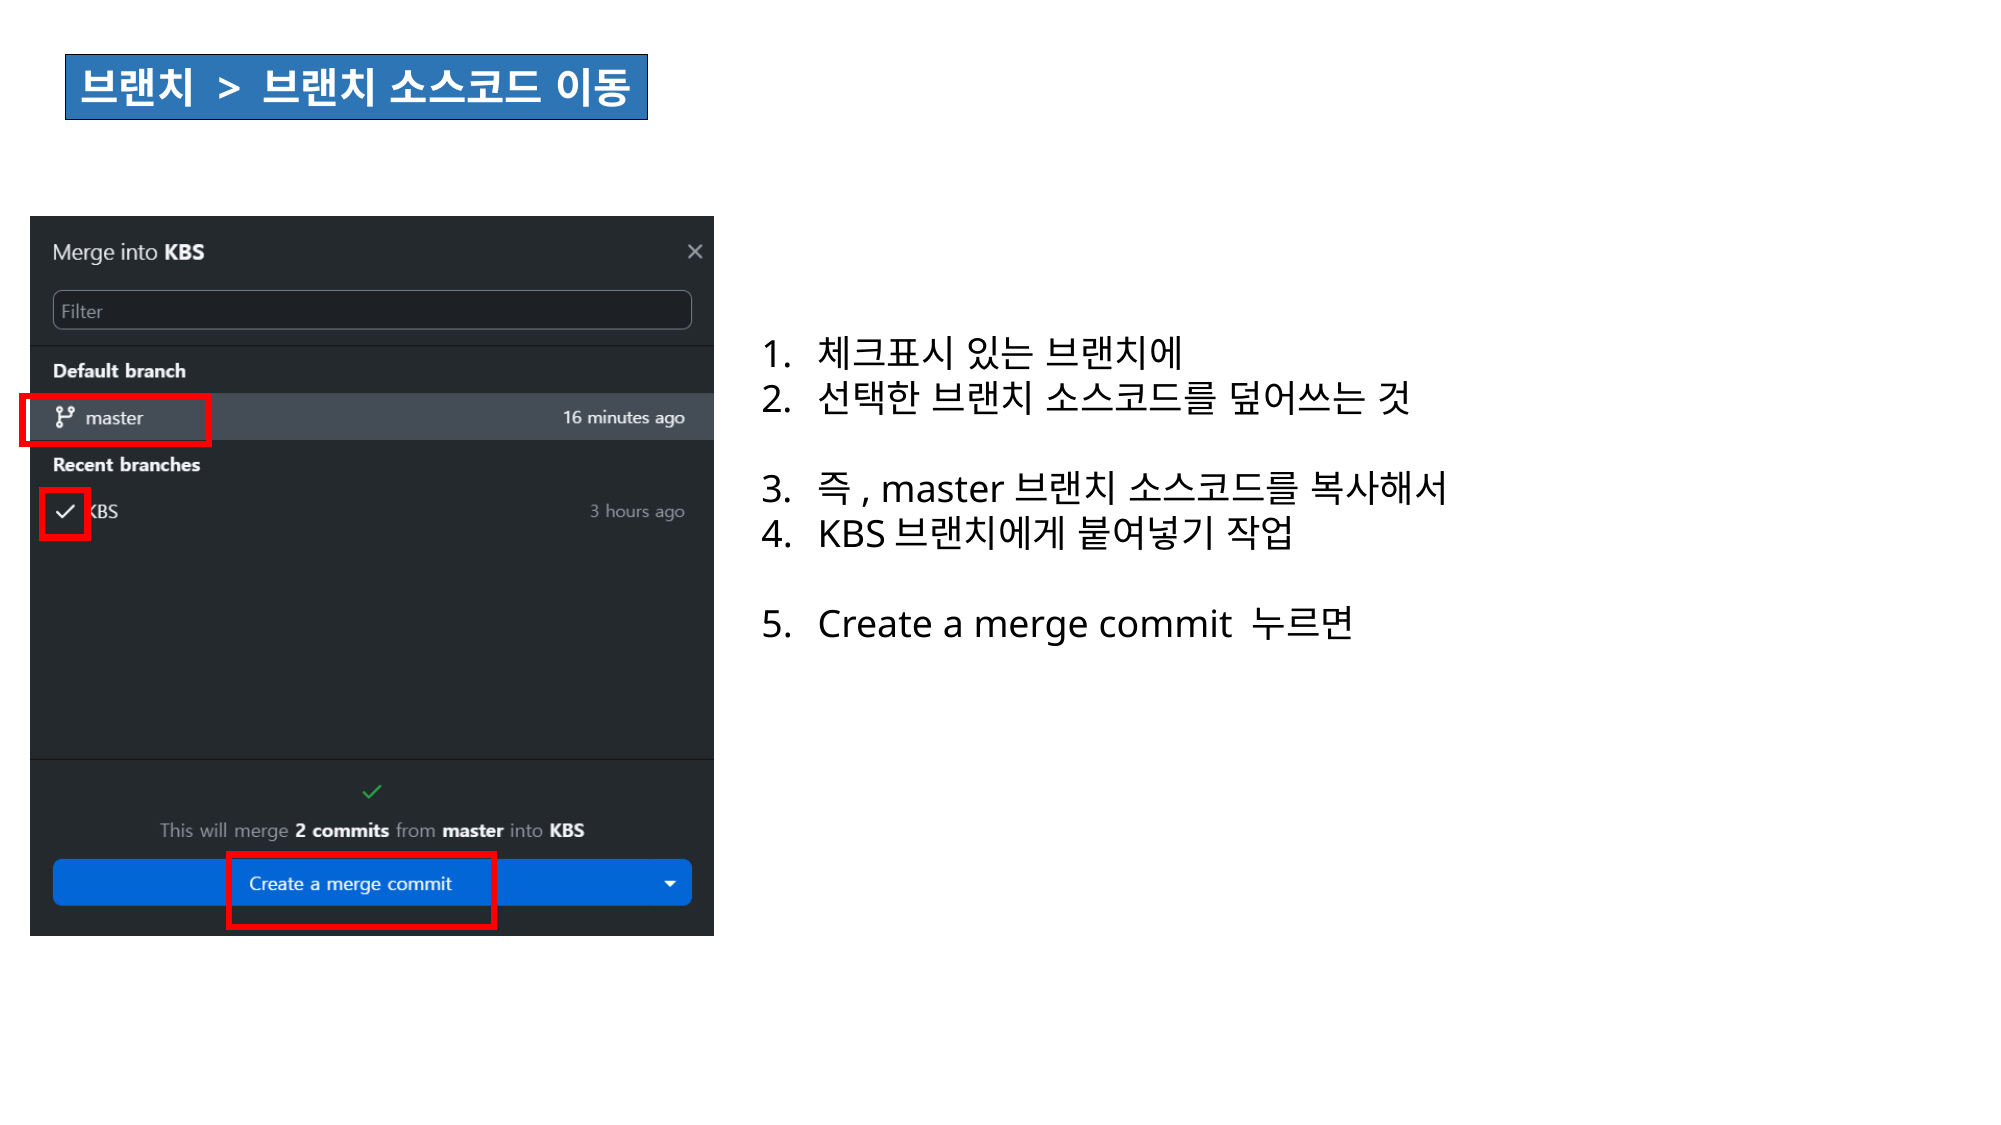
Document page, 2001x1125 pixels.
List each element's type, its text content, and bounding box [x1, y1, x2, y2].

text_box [22, 216, 714, 936]
text_box 체크표시 있는 브랜치에 선택한 브랜치 소스코드를 덮어쓰는 것 즉, master브랜치 소스코드를 복사해서 KBS브랜치에게 붙여넣기 작업 Create a merge commit 누르면 [746, 322, 1475, 653]
text_box 브랜치 > 브랜치 소스코드 이동 [65, 54, 648, 120]
